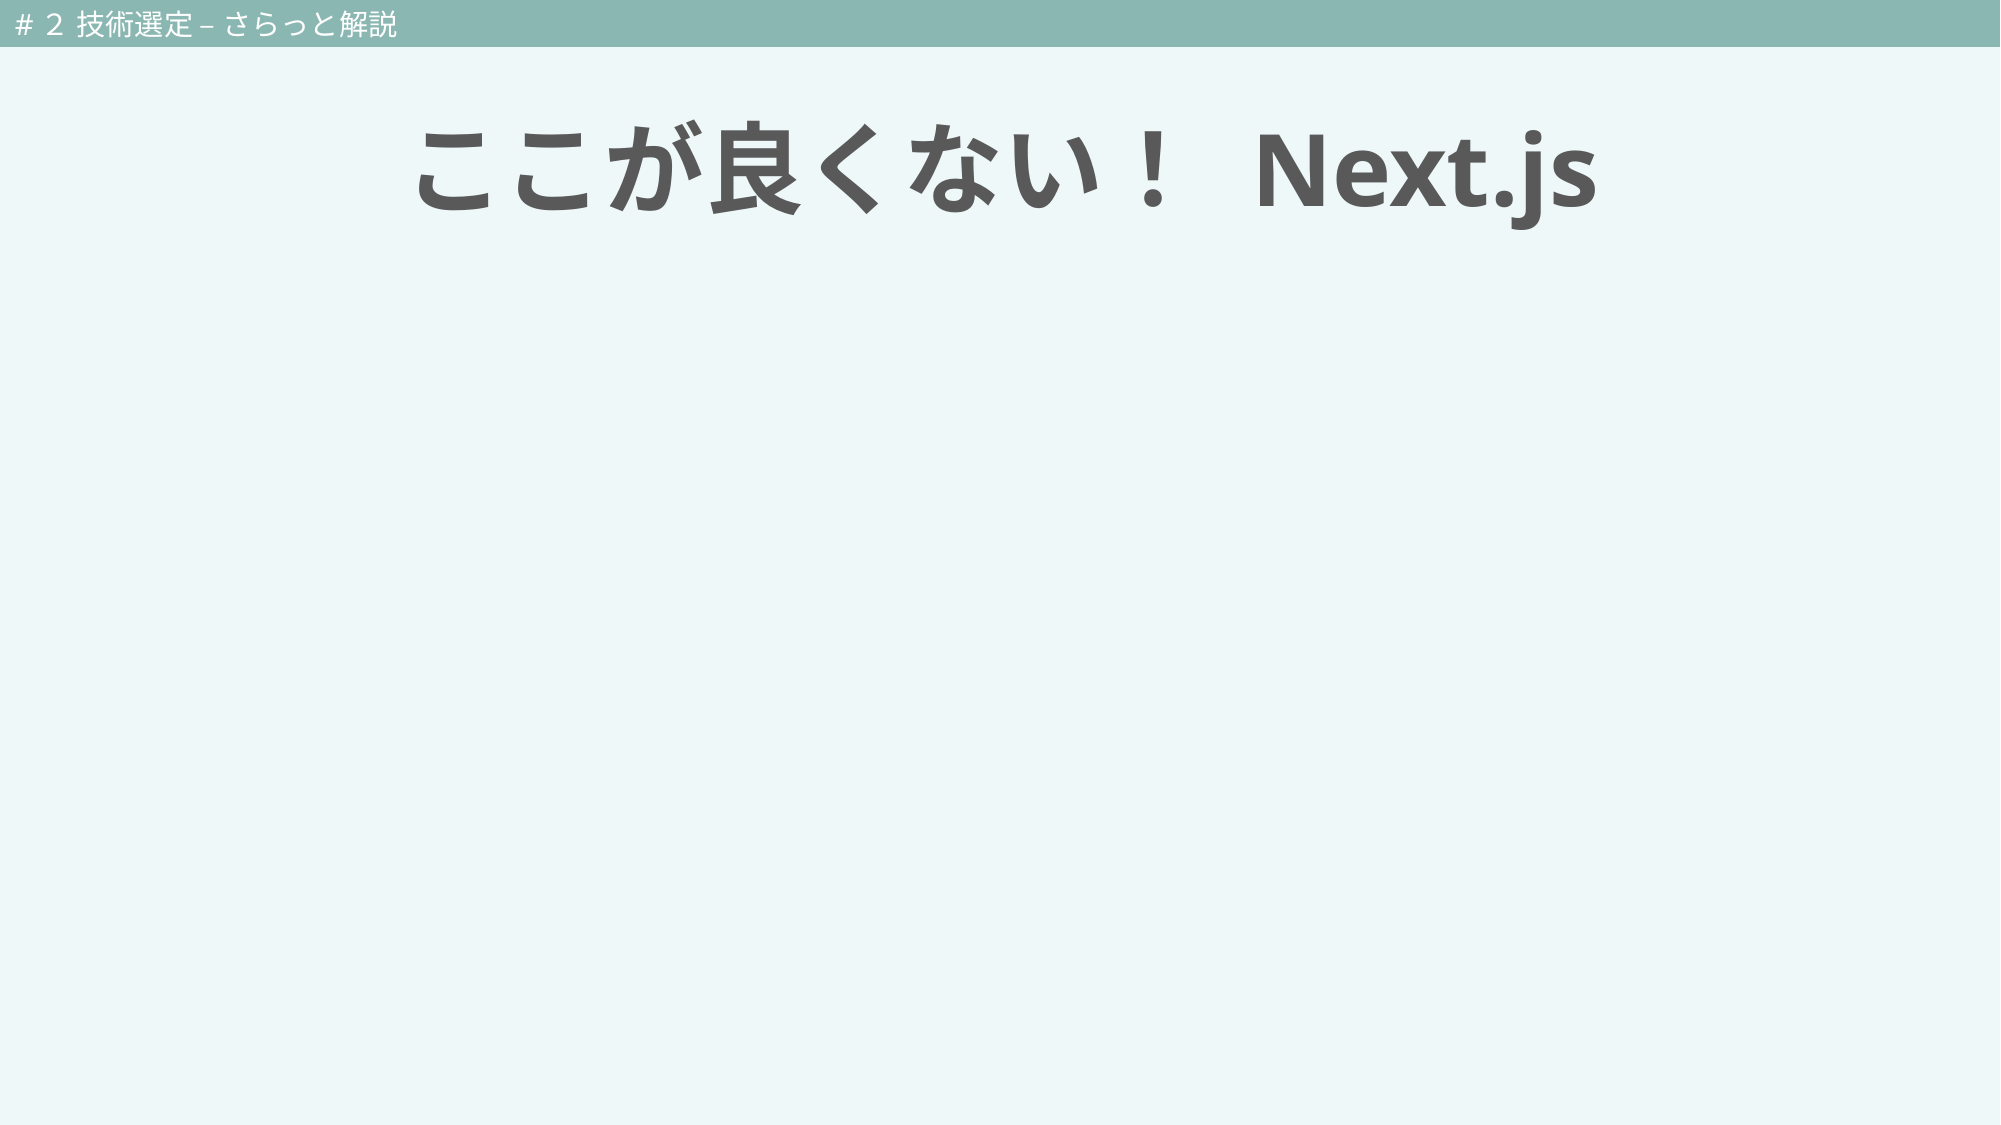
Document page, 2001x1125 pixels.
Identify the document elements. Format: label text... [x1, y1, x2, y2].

text_box #２ 技術選定 – さらっと解説 [0, 0, 2000, 48]
title ここが良くない！ Next.js [139, 65, 1865, 283]
